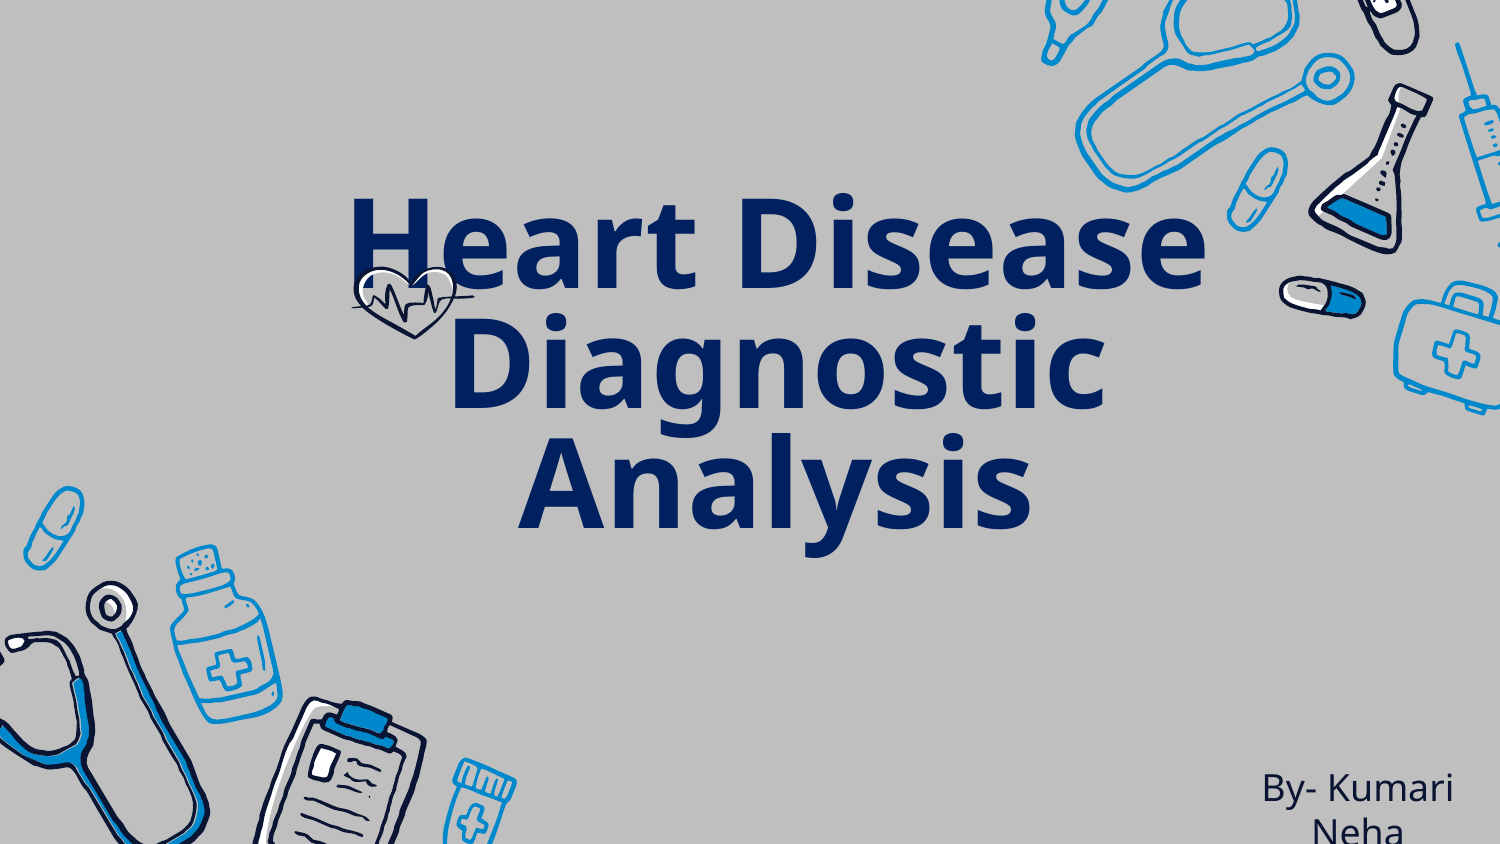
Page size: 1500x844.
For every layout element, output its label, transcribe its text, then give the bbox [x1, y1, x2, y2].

subtitle By- Kumari Neha [1216, 749, 1500, 844]
title Heart Disease Diagnostic Analysis [219, 266, 1335, 478]
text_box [350, 266, 476, 340]
